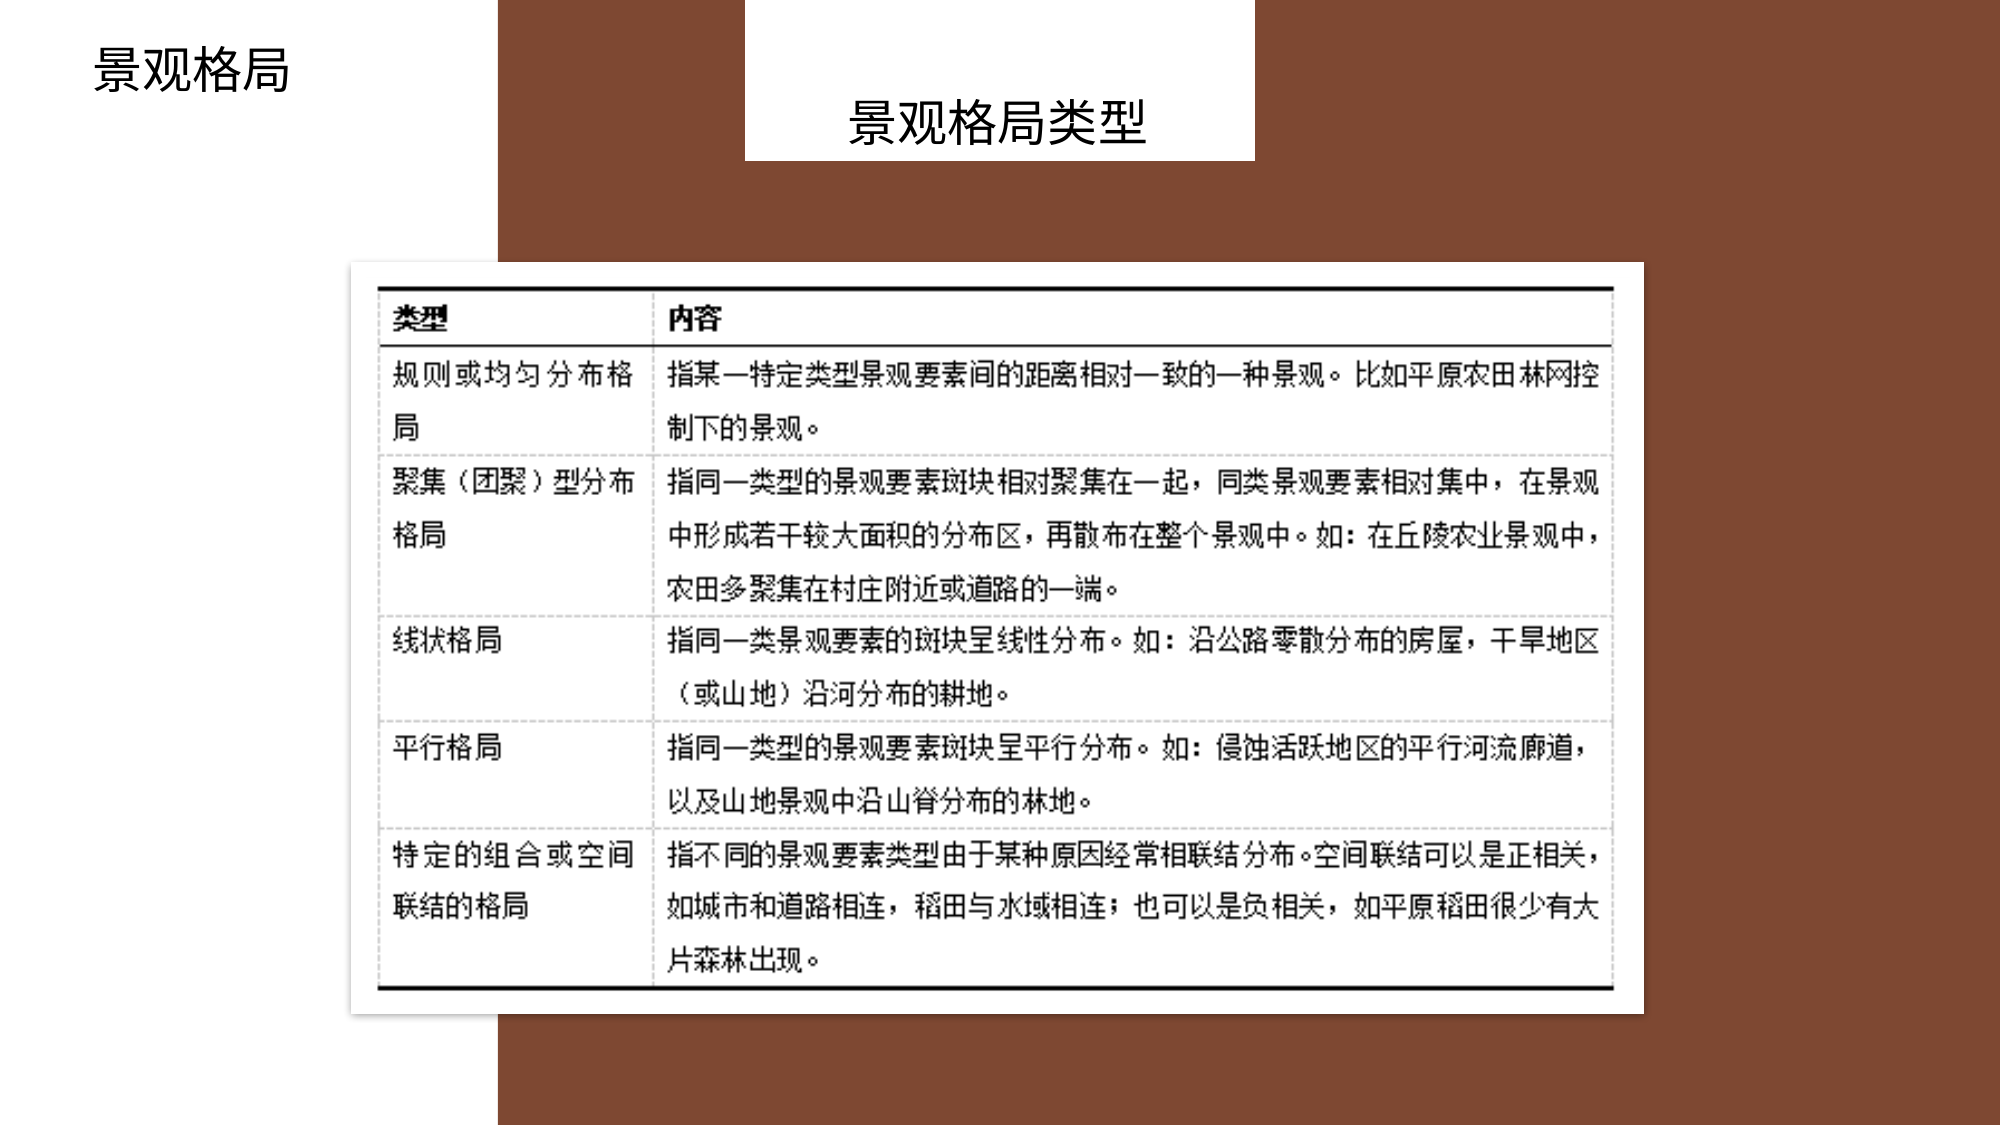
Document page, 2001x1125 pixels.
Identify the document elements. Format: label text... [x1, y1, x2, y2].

text_box 景观格局 [2, 2, 383, 107]
text_box [497, 0, 2000, 1125]
picture [365, 276, 1630, 1000]
text_box [739, 0, 1261, 168]
text_box 景观格局类型 [745, 56, 1251, 161]
